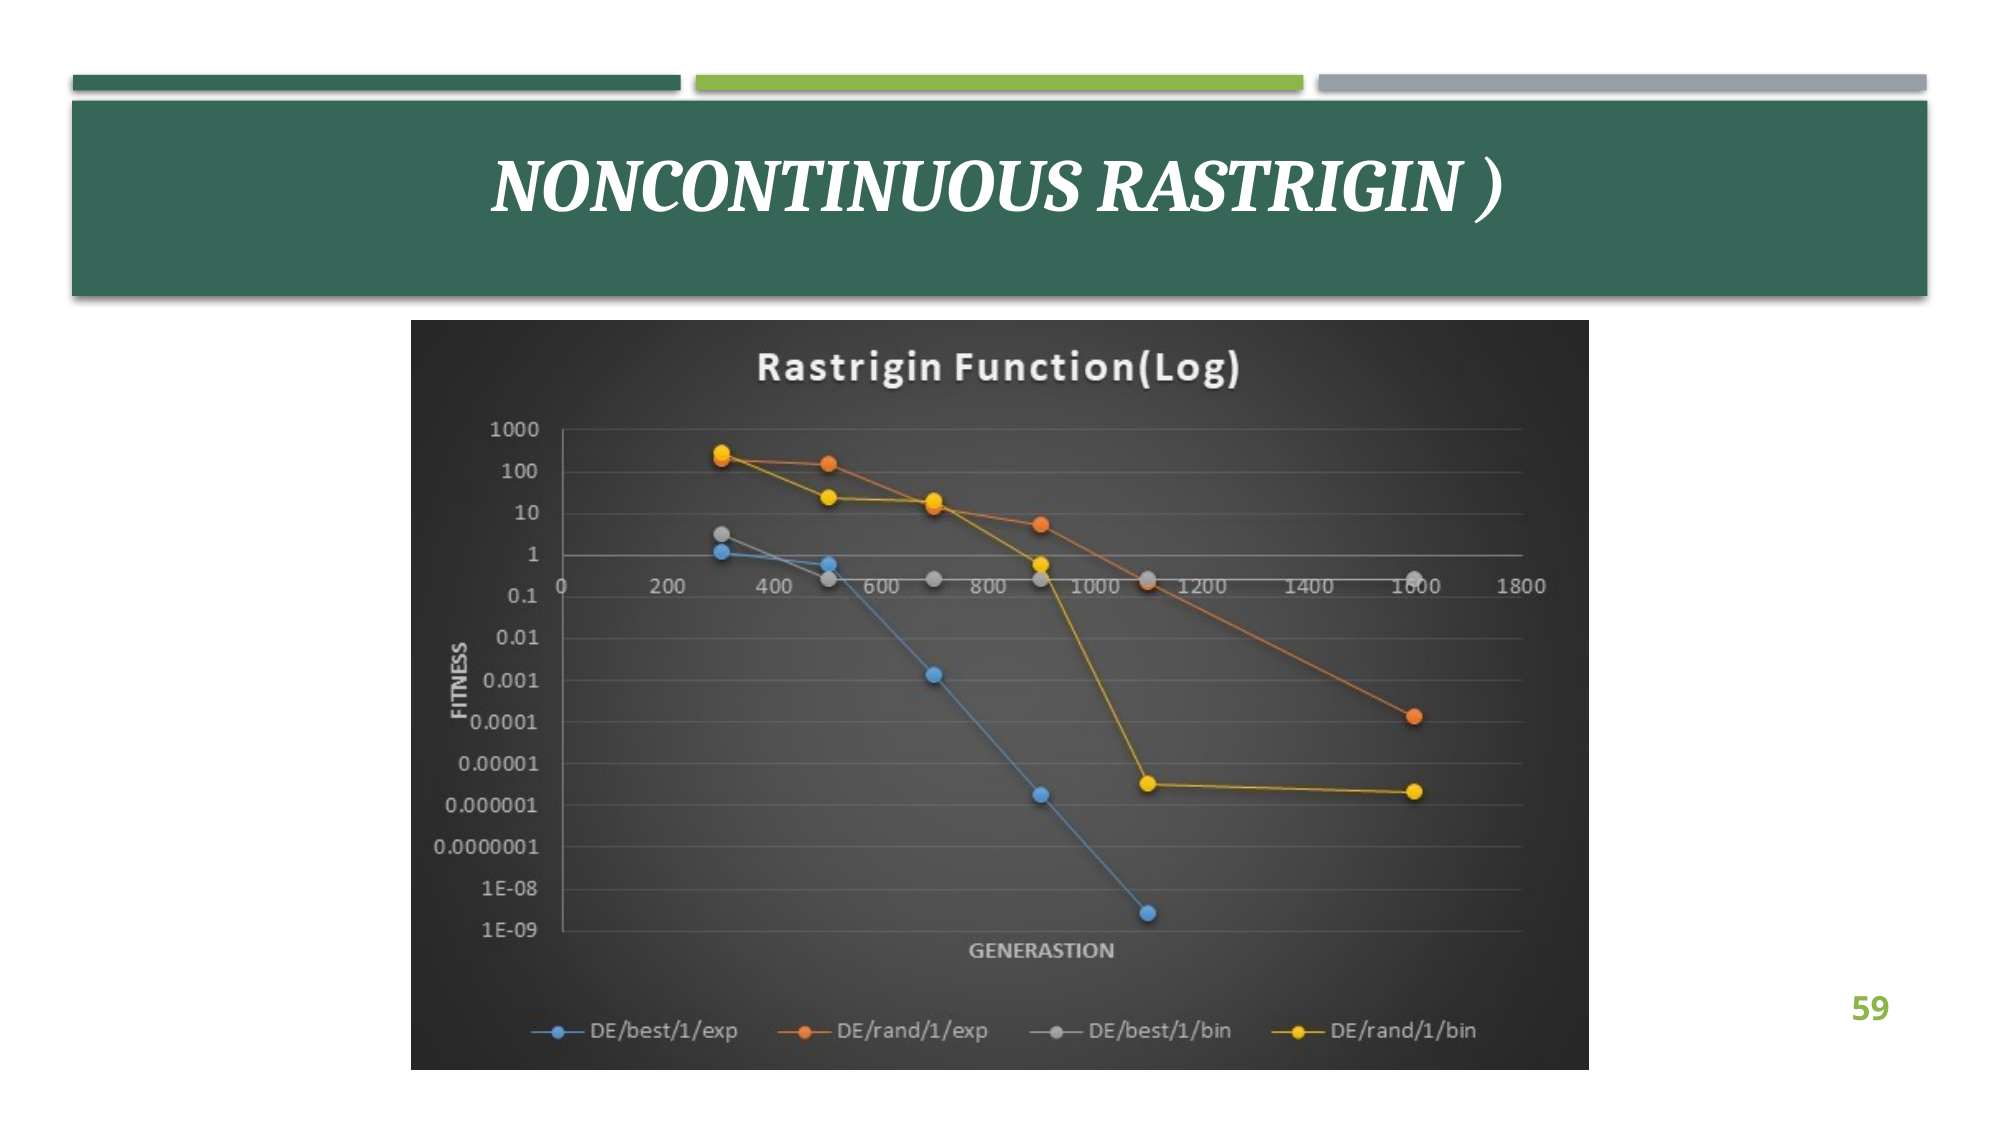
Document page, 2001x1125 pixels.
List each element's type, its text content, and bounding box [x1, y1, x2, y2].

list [411, 319, 1589, 1070]
slide_number 59 [1732, 977, 1905, 1037]
